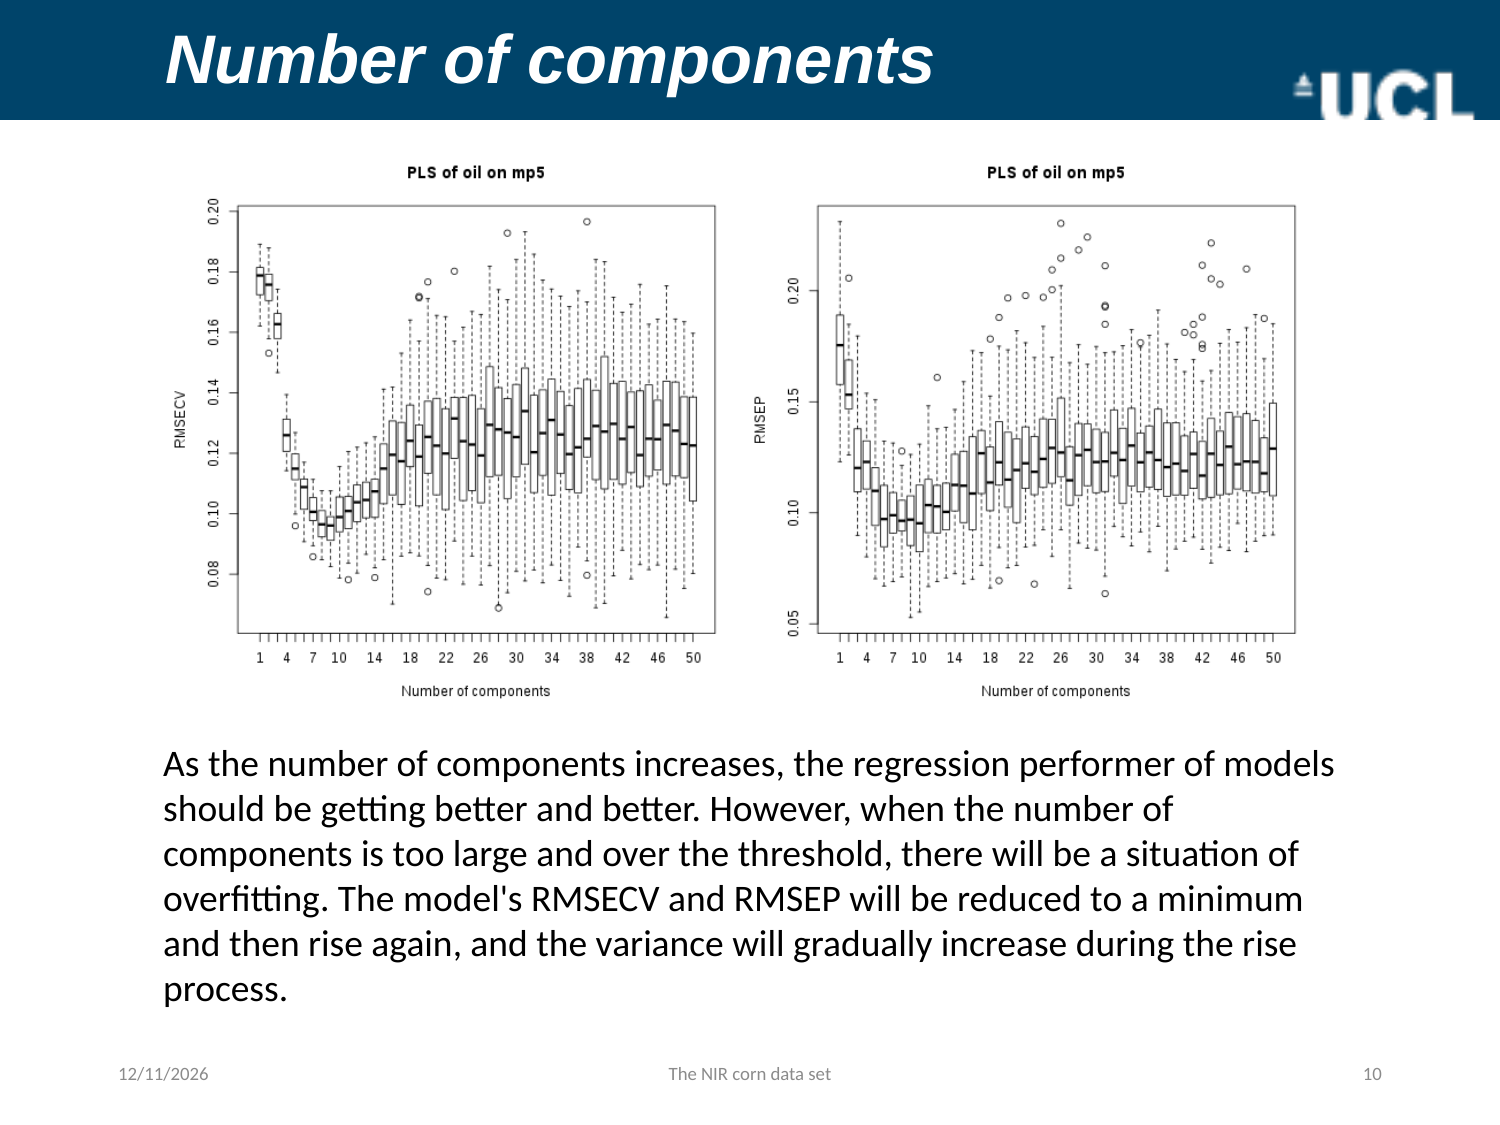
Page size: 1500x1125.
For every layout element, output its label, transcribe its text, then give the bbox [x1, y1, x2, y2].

text_box As the number of components increases, the regression performer of models should be getting better and better. However, when the number of components is too large and over the threshold, there will be a situation of overfitting. The model's RMSECV and RMSEP will be reduced to a minimum and then rise again, and the variance will gradually increase during the rise process. [148, 731, 1352, 1017]
footer The NIR corn data set [496, 1042, 1004, 1103]
title Number of components [0, 0, 1500, 124]
slide_number 10 [1059, 1042, 1397, 1103]
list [170, 138, 749, 718]
picture [749, 138, 1330, 718]
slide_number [103, 1042, 441, 1103]
